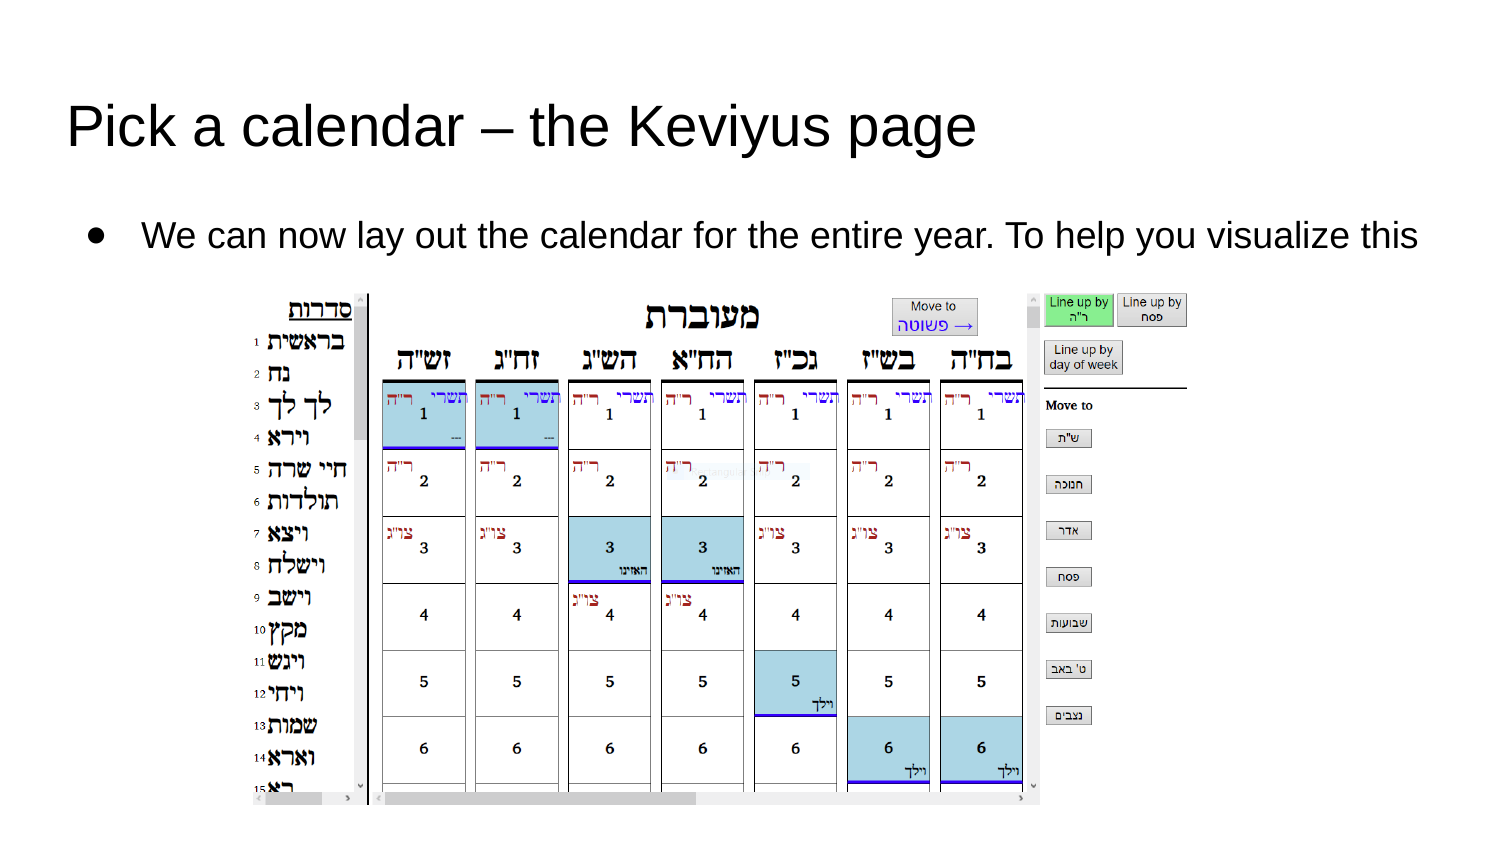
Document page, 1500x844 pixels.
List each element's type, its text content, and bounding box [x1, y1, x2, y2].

picture [241, 279, 1201, 808]
list We can now lay out the calendar for the entire year. To help you visualize this [51, 189, 1449, 750]
title Pick a calendar – the Keviyus page [51, 72, 1449, 167]
